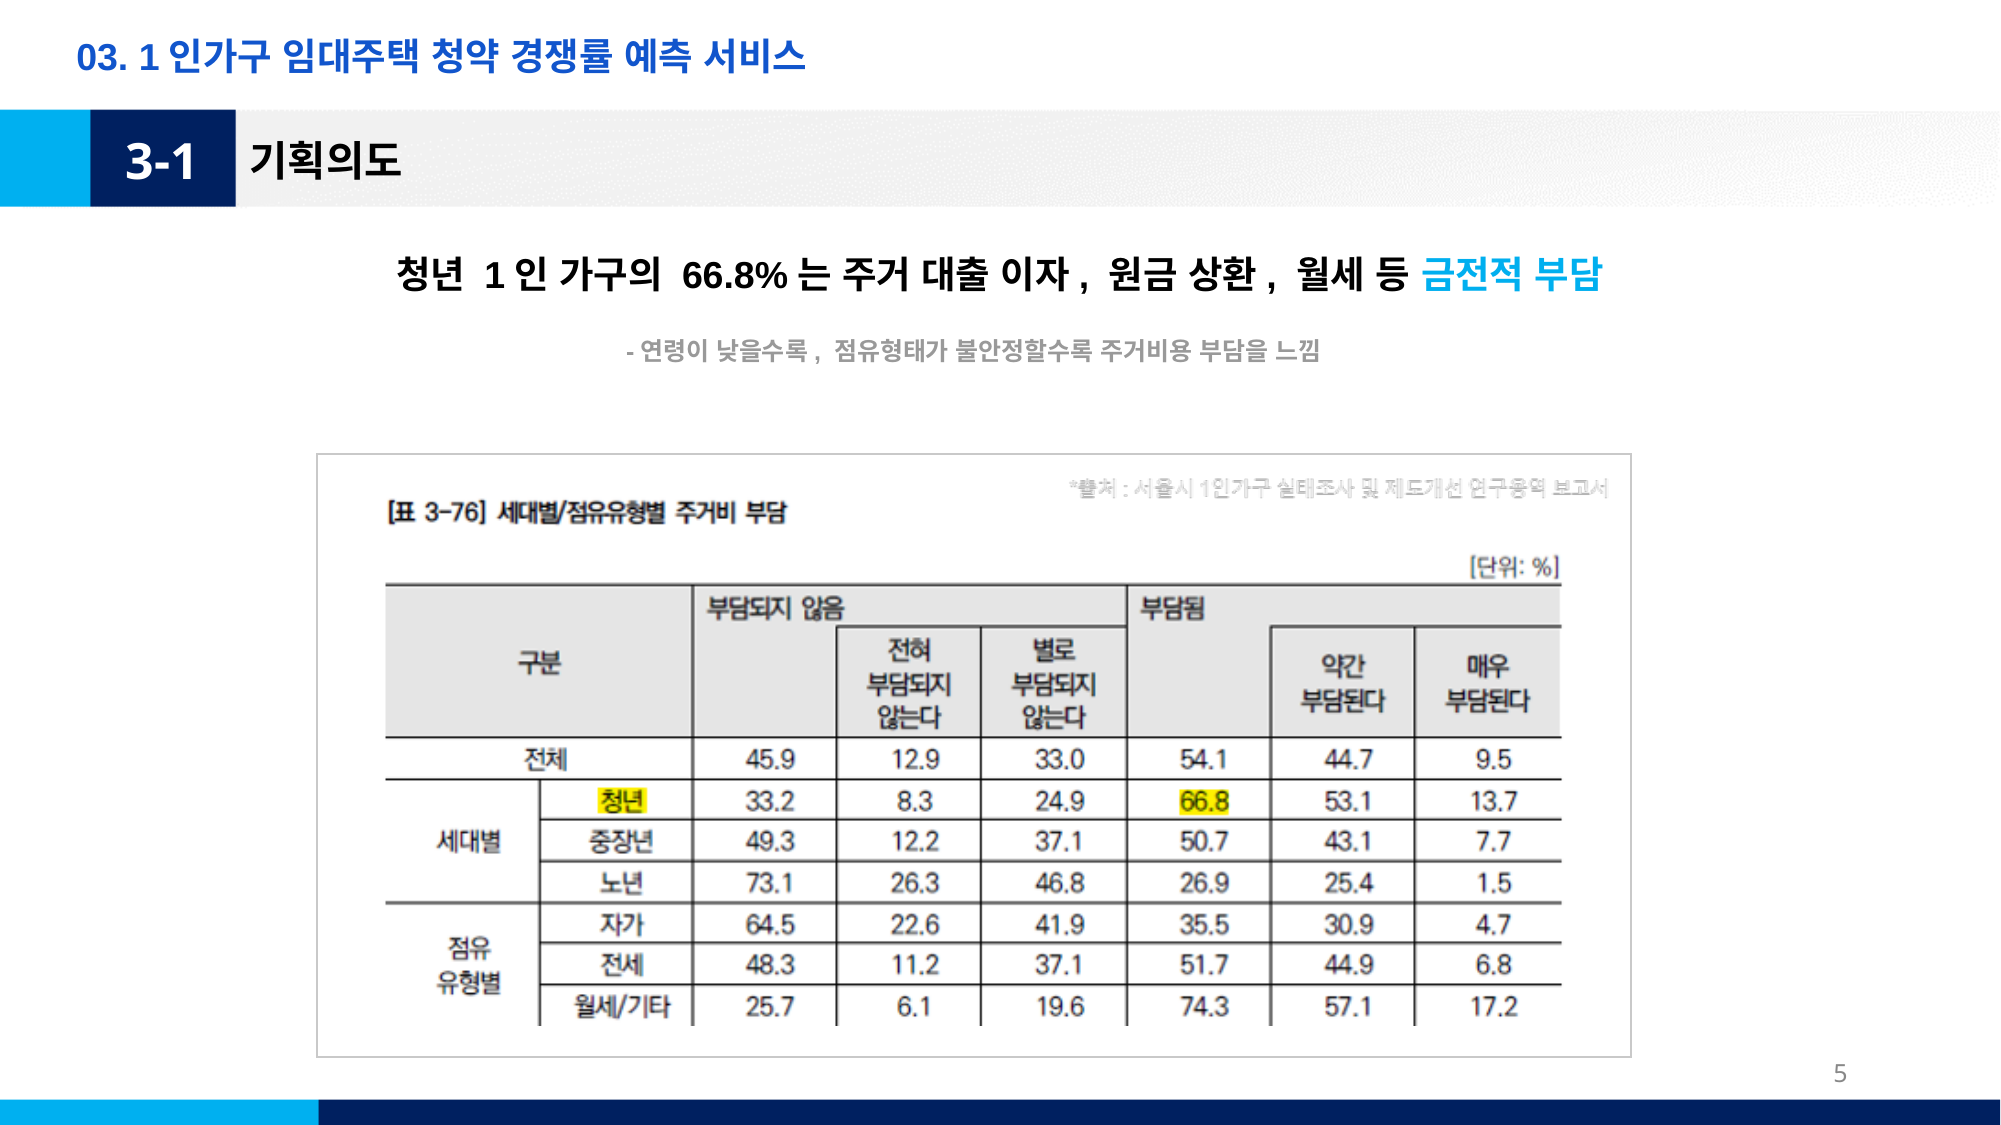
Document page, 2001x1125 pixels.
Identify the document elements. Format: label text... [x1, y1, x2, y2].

text_box 3-1 [90, 122, 235, 198]
slide_number 5 [1412, 1042, 1863, 1103]
text_box 기획의도 [235, 127, 834, 193]
text_box 03. 1인가구 임대주택 청약 경쟁률 예측 서비스 [61, 18, 1127, 94]
picture [0, 0, 2001, 1125]
text_box -연령이 낮을수록, 점유형태가 불안정할수록 주거비용 부담을 느낌 [316, 320, 1632, 381]
text_box [316, 454, 1632, 1058]
text_box 청년 1인 가구의 66.8%는 주거 대출 이자, 원금 상환, 월세 등 금전적 부담 [342, 236, 1658, 312]
